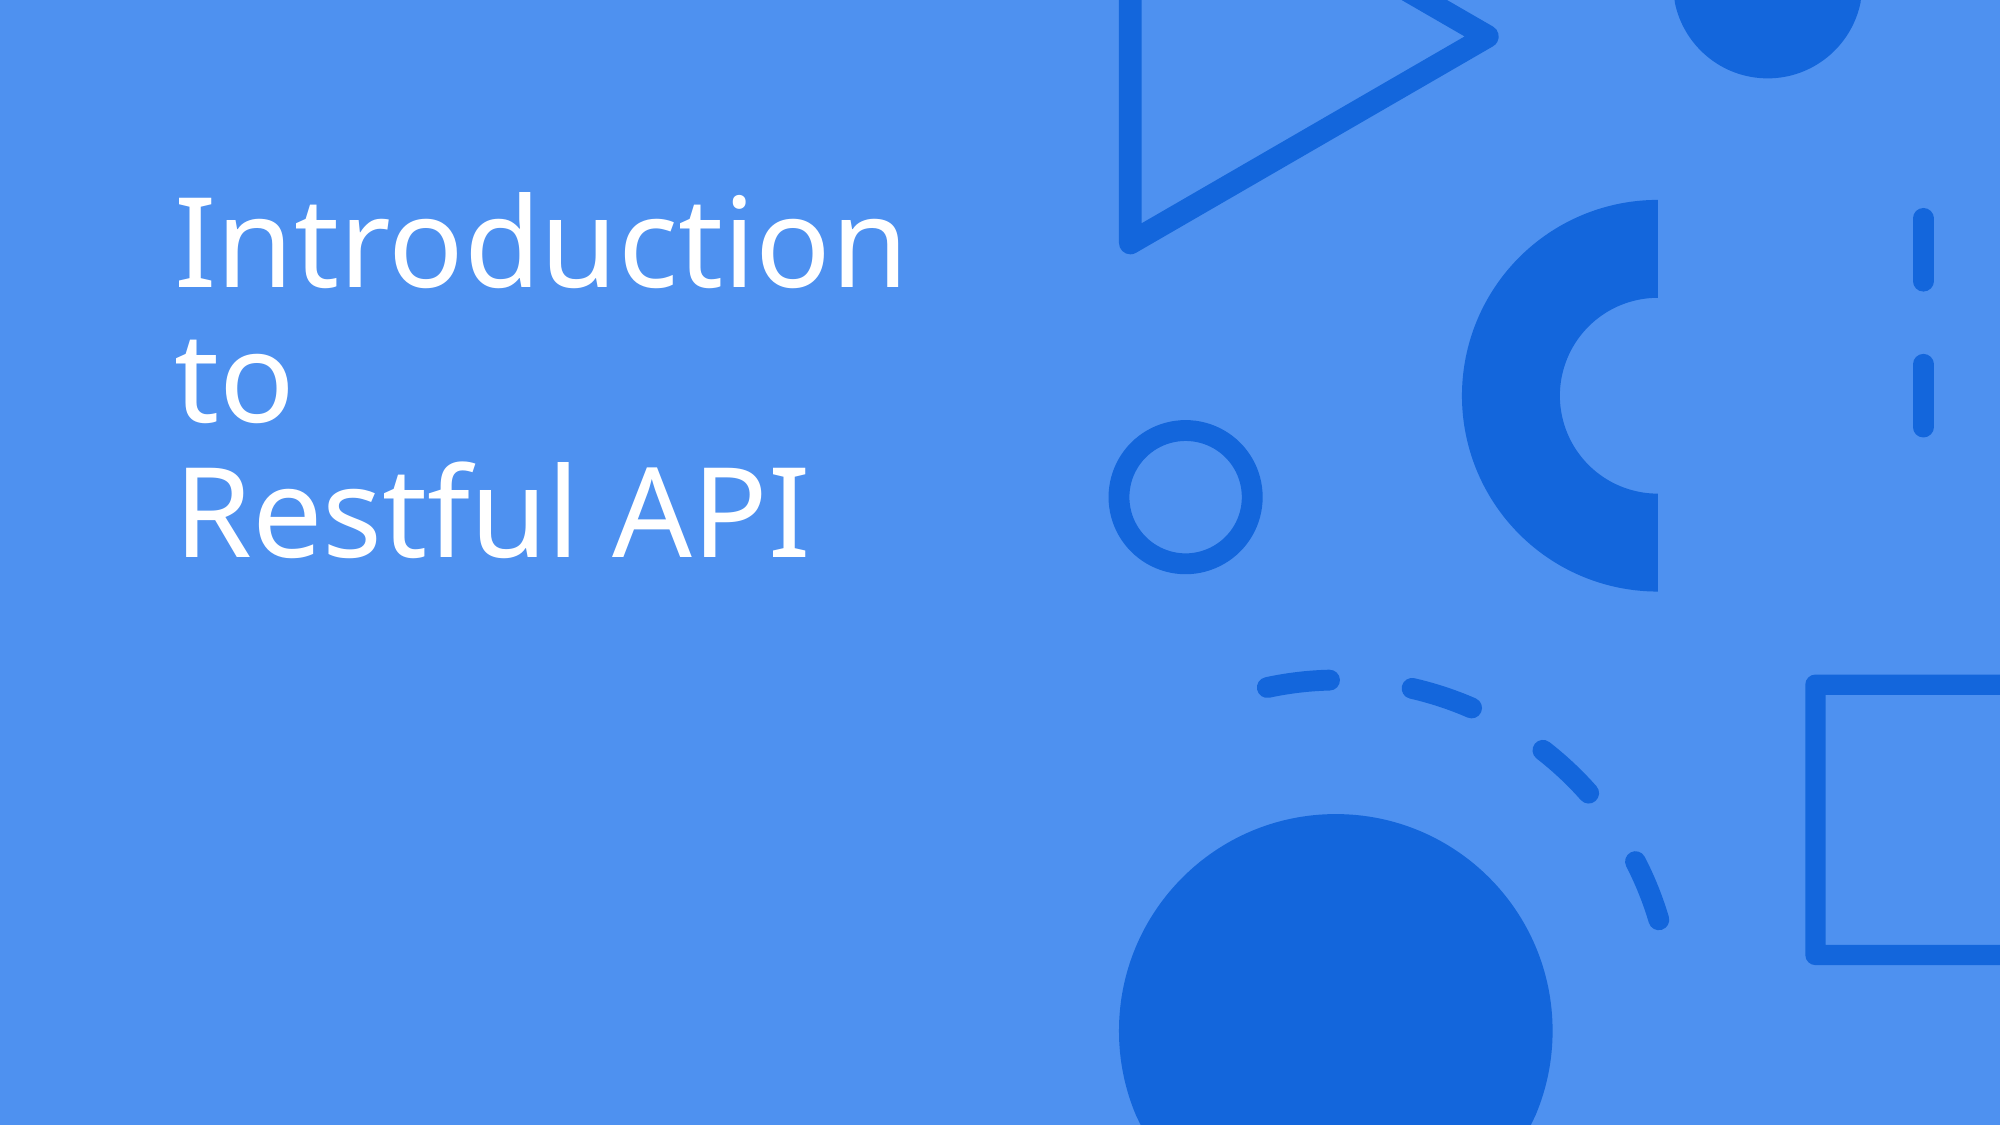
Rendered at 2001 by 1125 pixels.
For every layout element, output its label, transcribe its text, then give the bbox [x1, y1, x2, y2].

text_box [1118, 0, 1499, 255]
text_box [1266, 679, 1666, 971]
text_box [1673, 0, 1862, 80]
text_box [1117, 813, 1554, 1125]
title Introduction to Restful API [159, 104, 1009, 592]
text_box [1805, 674, 2000, 966]
text_box [1117, 429, 1254, 565]
text_box [0, 0, 2000, 1125]
text_box [1460, 198, 1659, 593]
